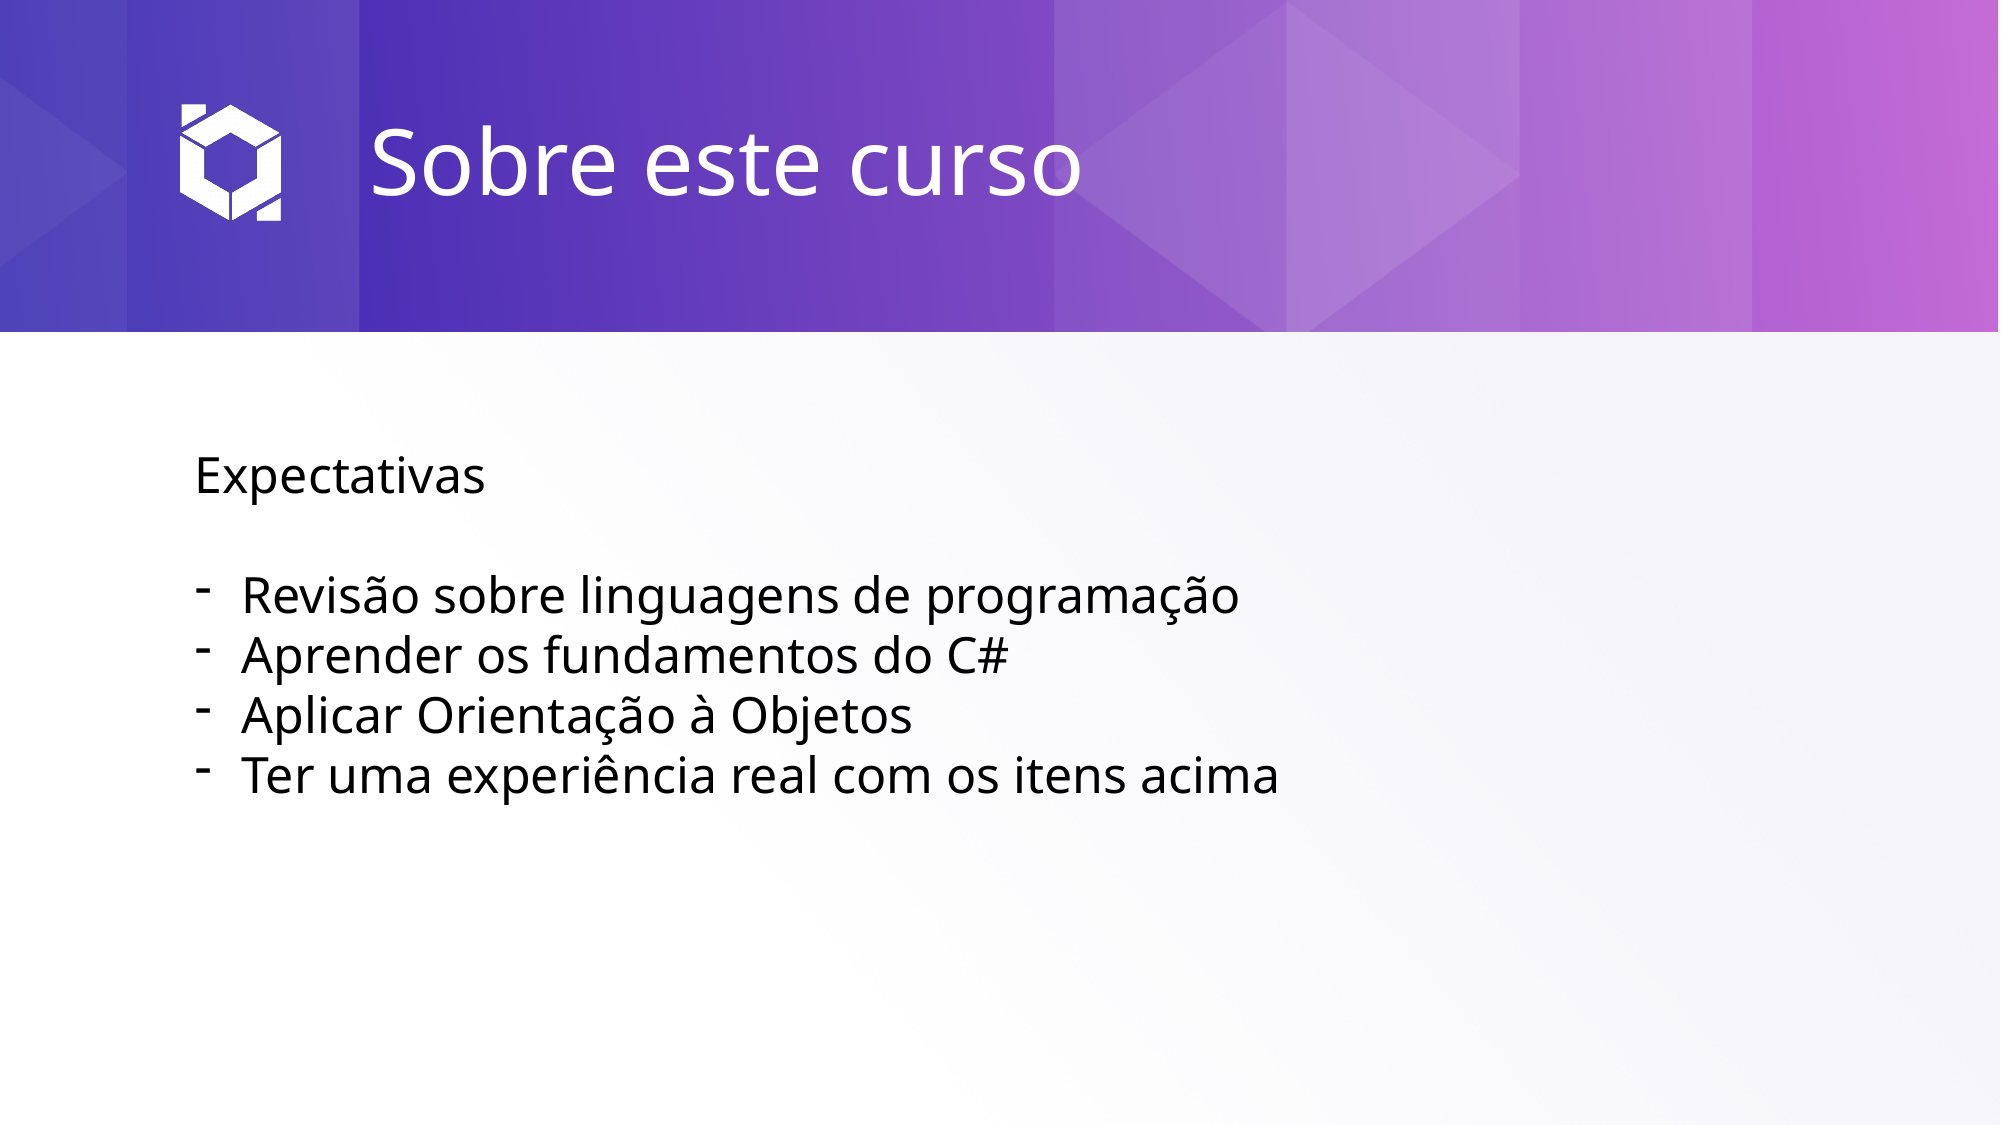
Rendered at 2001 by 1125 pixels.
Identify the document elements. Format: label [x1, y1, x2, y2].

list [0, 332, 2000, 1125]
picture [0, 0, 2000, 332]
